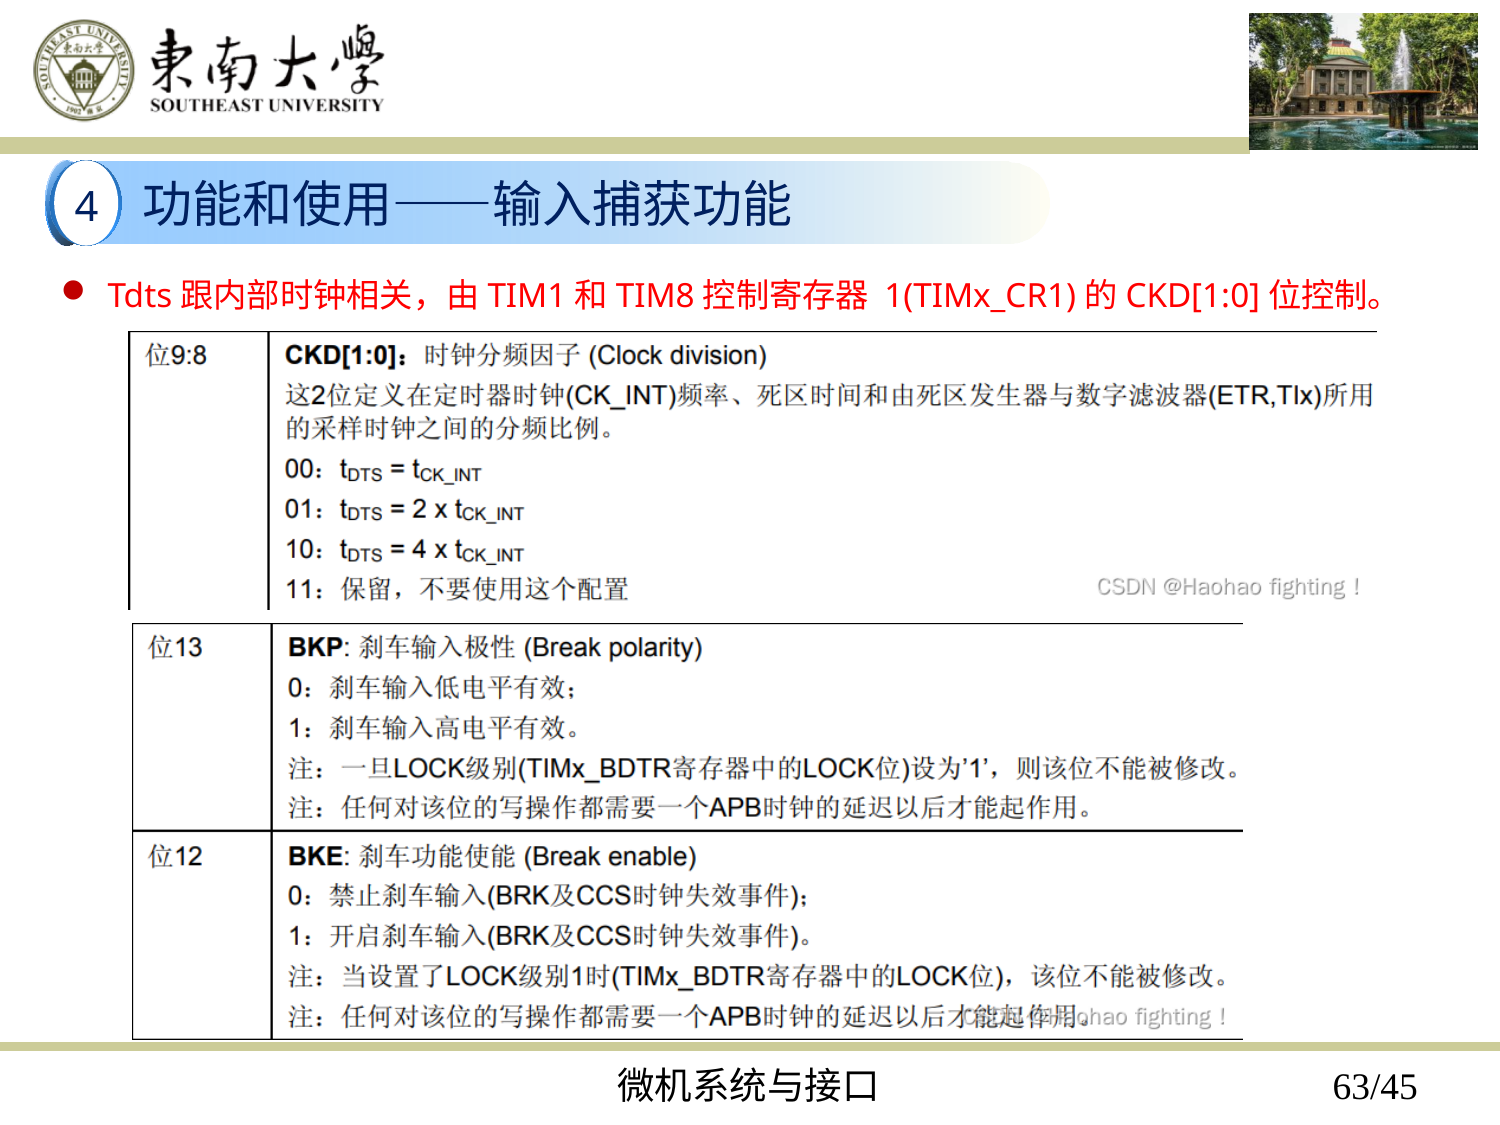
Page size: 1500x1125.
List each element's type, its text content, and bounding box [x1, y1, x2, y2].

picture [131, 623, 1244, 1040]
picture [0, 13, 1478, 154]
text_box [44, 160, 1129, 247]
picture [0, 1042, 1500, 1051]
picture [29, 9, 394, 127]
text_box Tdts跟内部时钟相关，由TIM1和TIM8控制寄存器 1(TIMx_CR1)的CKD[1:0]位控制。 [46, 254, 1460, 322]
picture [128, 331, 1378, 611]
text_box [222, 23, 1102, 129]
